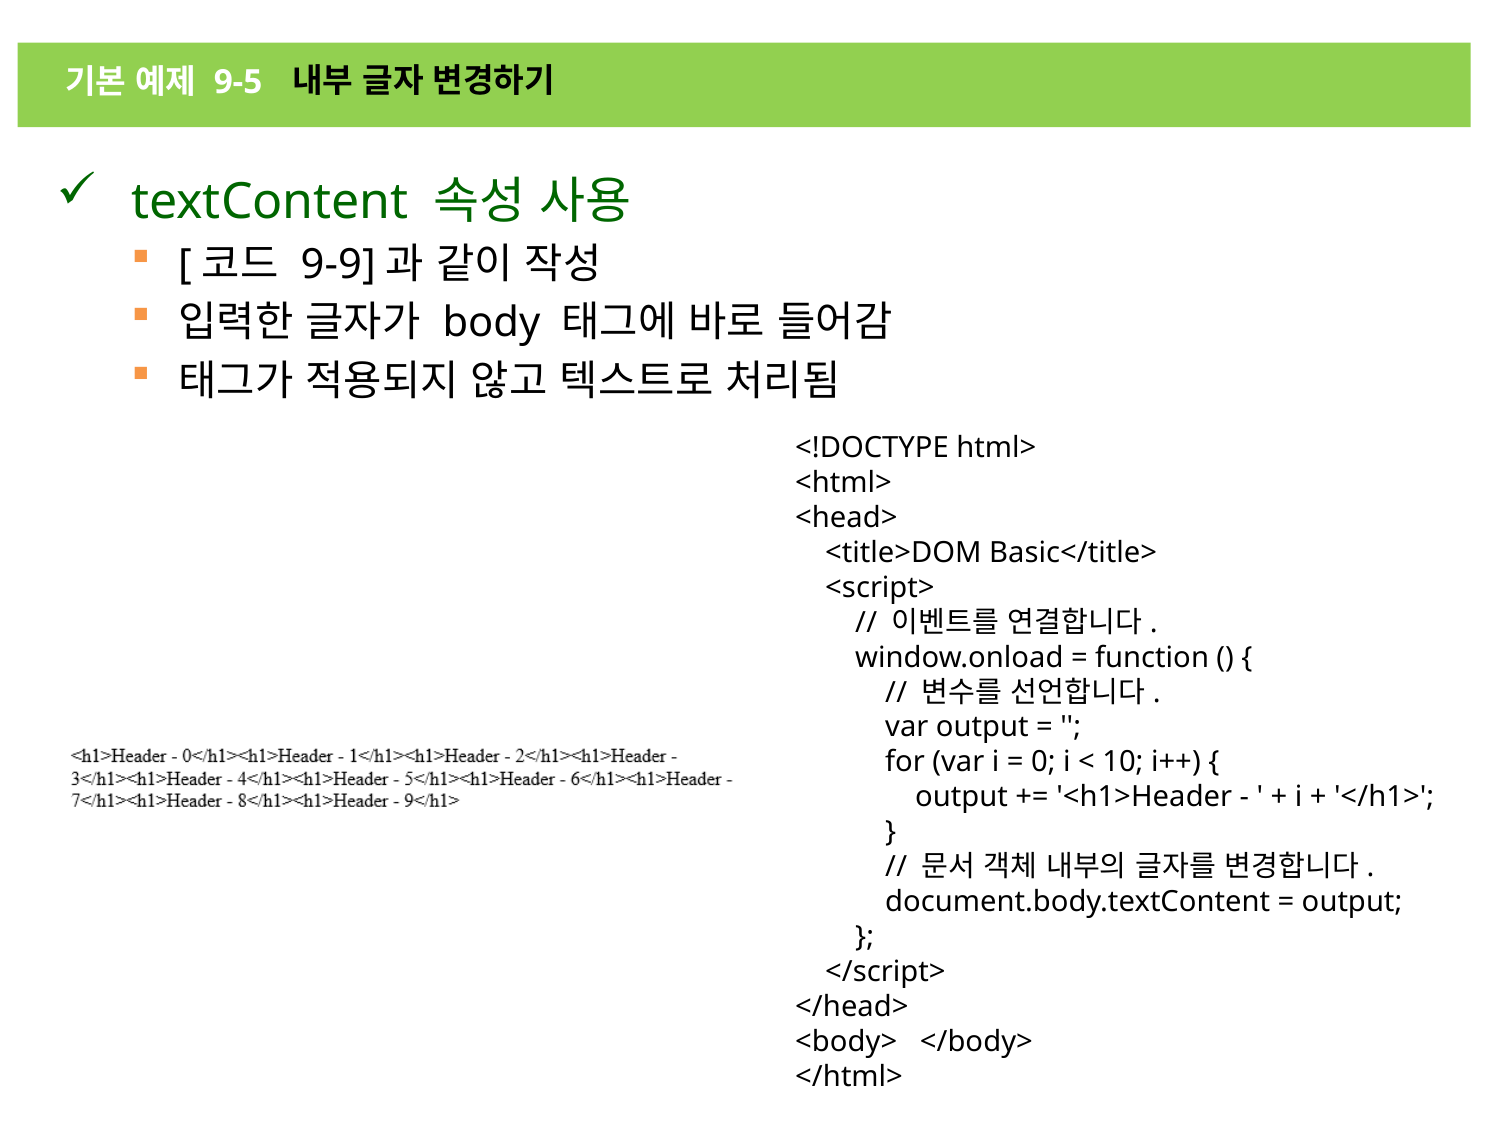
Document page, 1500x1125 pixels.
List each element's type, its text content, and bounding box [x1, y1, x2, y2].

list 기본 예제 9-5 [24, 52, 278, 102]
text_box ﻿<!DOCTYPE html> <html> <head> <title>DOM Basic</title> <script> // 이벤트를 연결합니다. window.onload = function () { // 변수를 선언합니다. var output = ''; for (var i = 0; i < 10; i++) { output += '<h1>Header - ' + i + '</h1>'; } // 문서 객체 내부의 글자를 변경합니다. document.body.textContent = output; }; </script> </head> <body> </body> </html> [780, 420, 1450, 1100]
title 내부 글자 변경하기 [277, 45, 1390, 113]
picture [64, 744, 736, 813]
list textContent 속성 사용 [코드 9-9]과 같이 작성 입력한 글자가 body 태그에 바로 들어감 태그가 적용되지 않고 텍스트로 처리됨 [41, 160, 1473, 1083]
